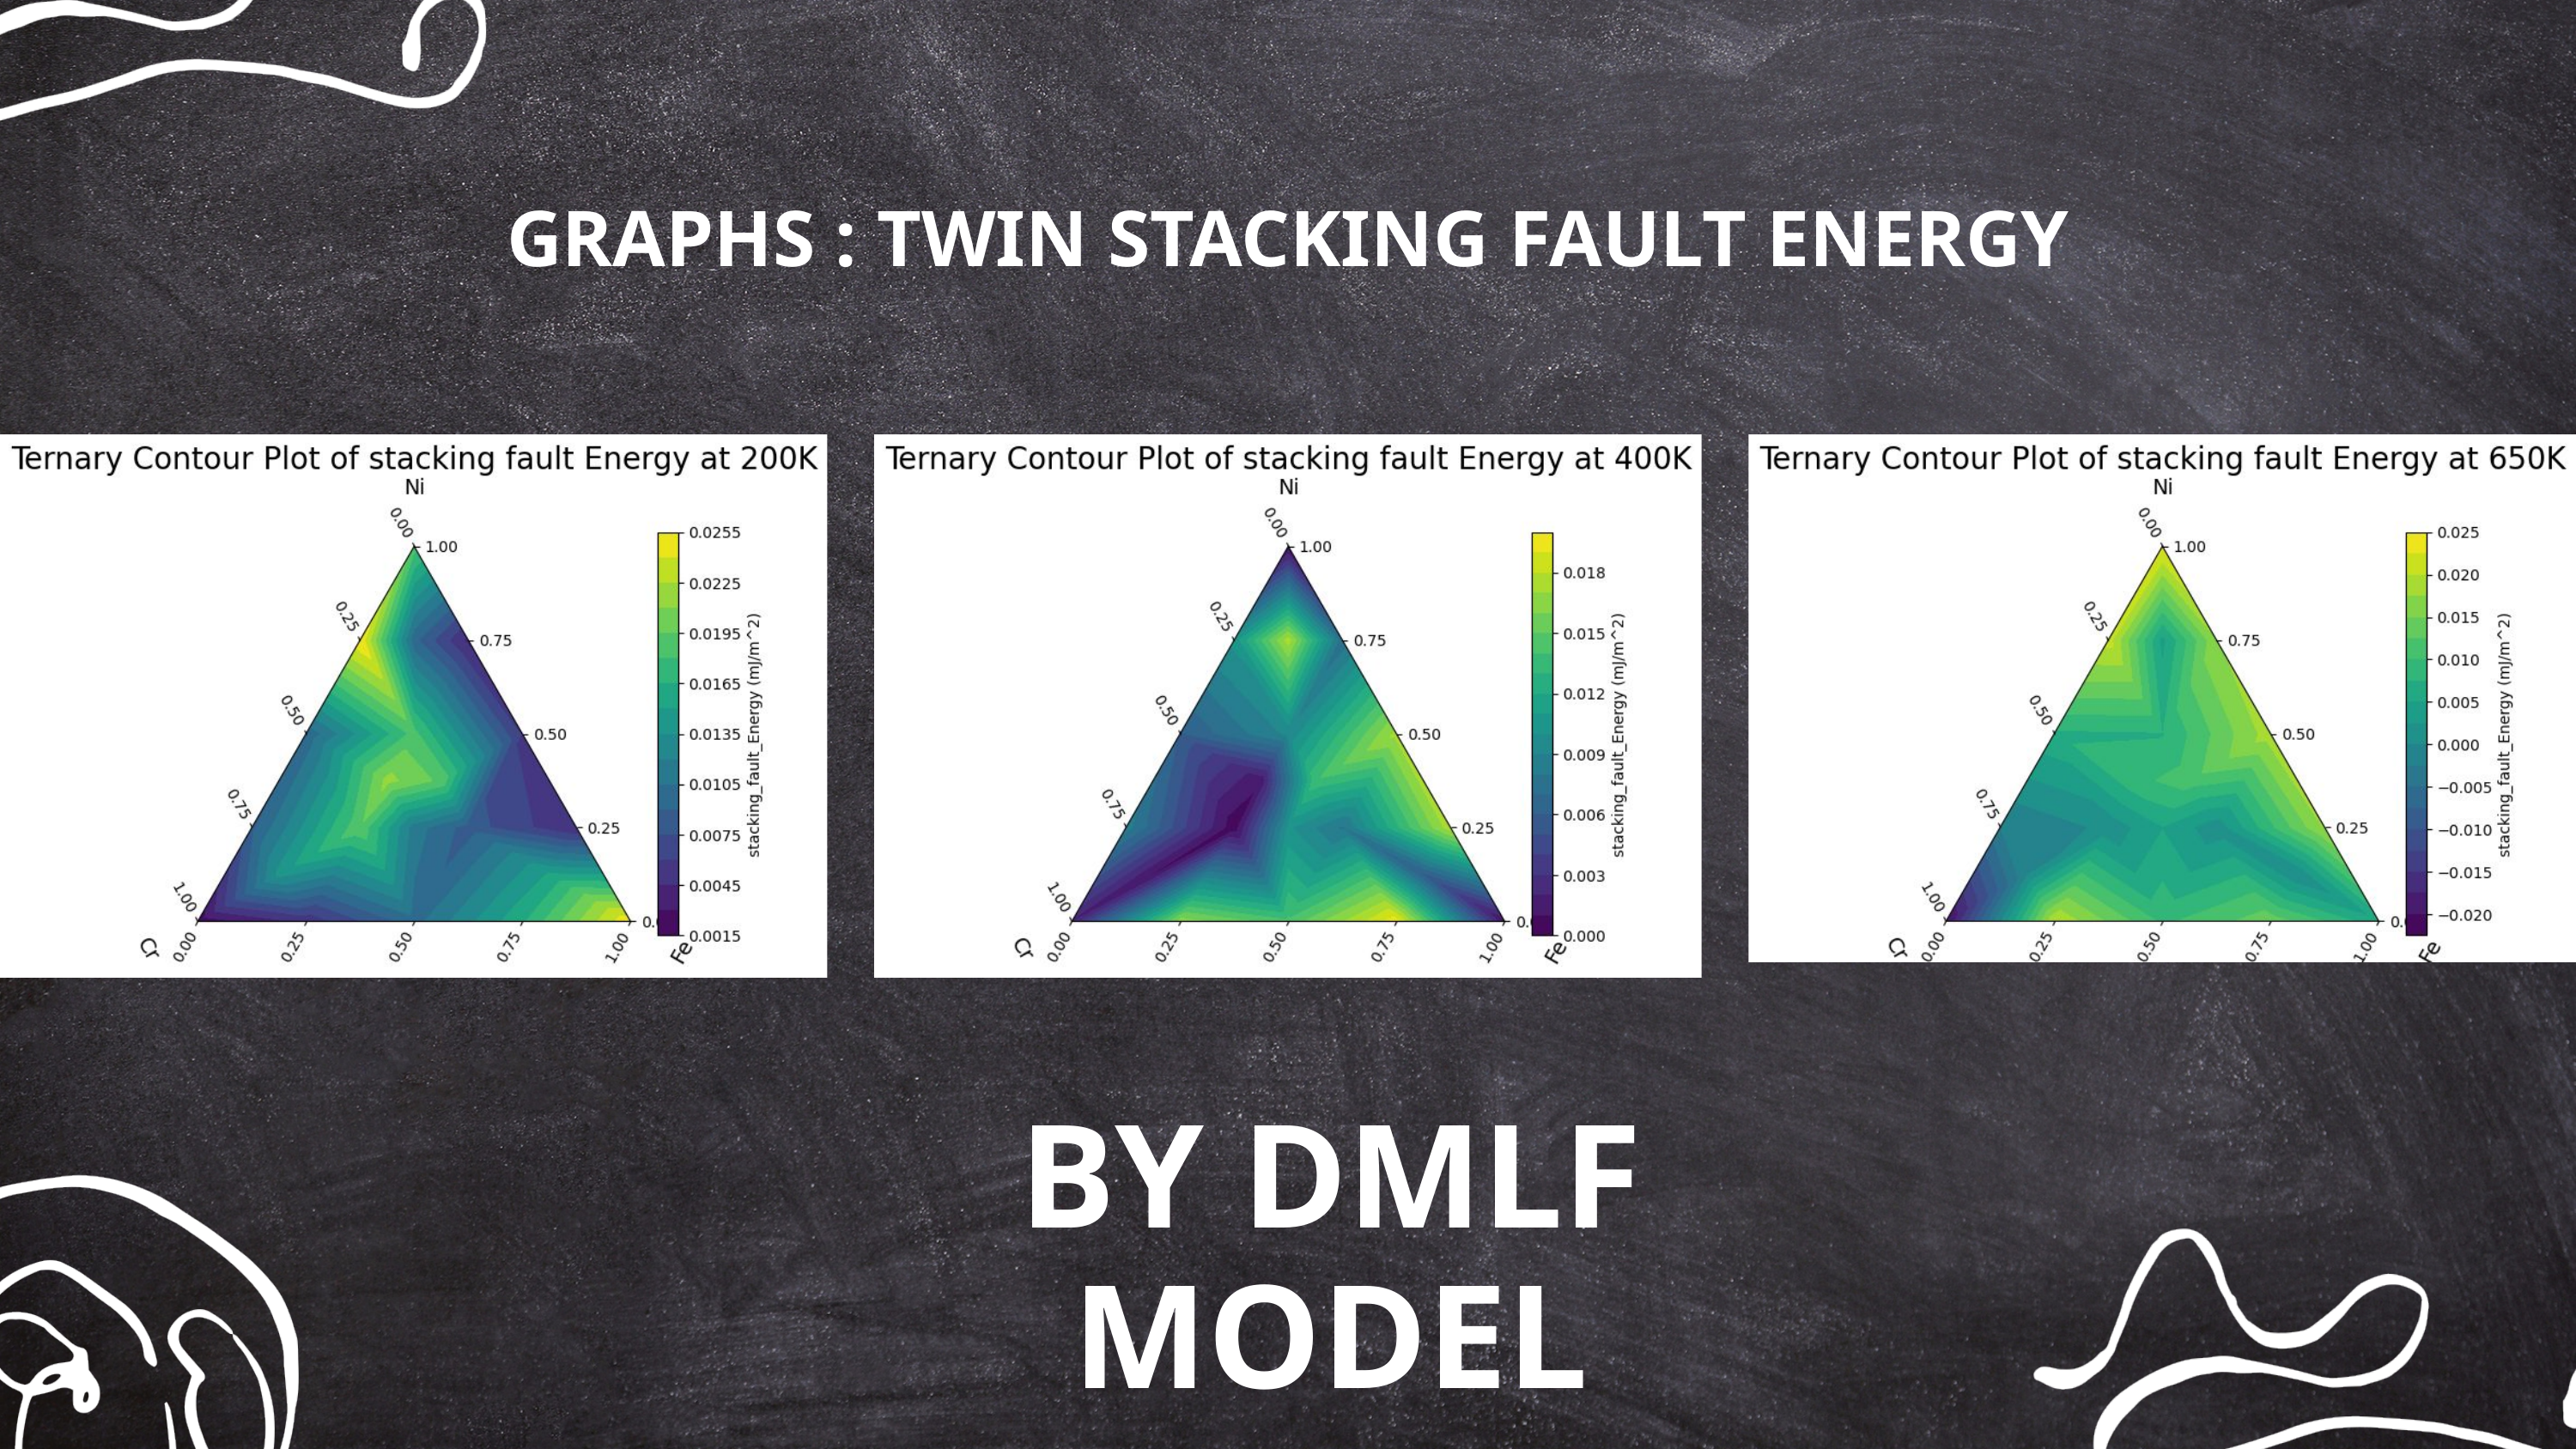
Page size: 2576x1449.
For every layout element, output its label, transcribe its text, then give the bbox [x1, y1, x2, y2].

text_box [0, 0, 488, 126]
text_box [2033, 1228, 2576, 1449]
text_box [0, 1173, 309, 1449]
text_box GRAPHS : TWIN STACKING FAULT ENERGY [280, 196, 2296, 282]
text_box [1748, 434, 2576, 962]
text_box BY DMLF MODEL [766, 1096, 1896, 1417]
text_box [874, 434, 1702, 978]
text_box [0, 0, 2576, 1449]
text_box [0, 434, 828, 978]
